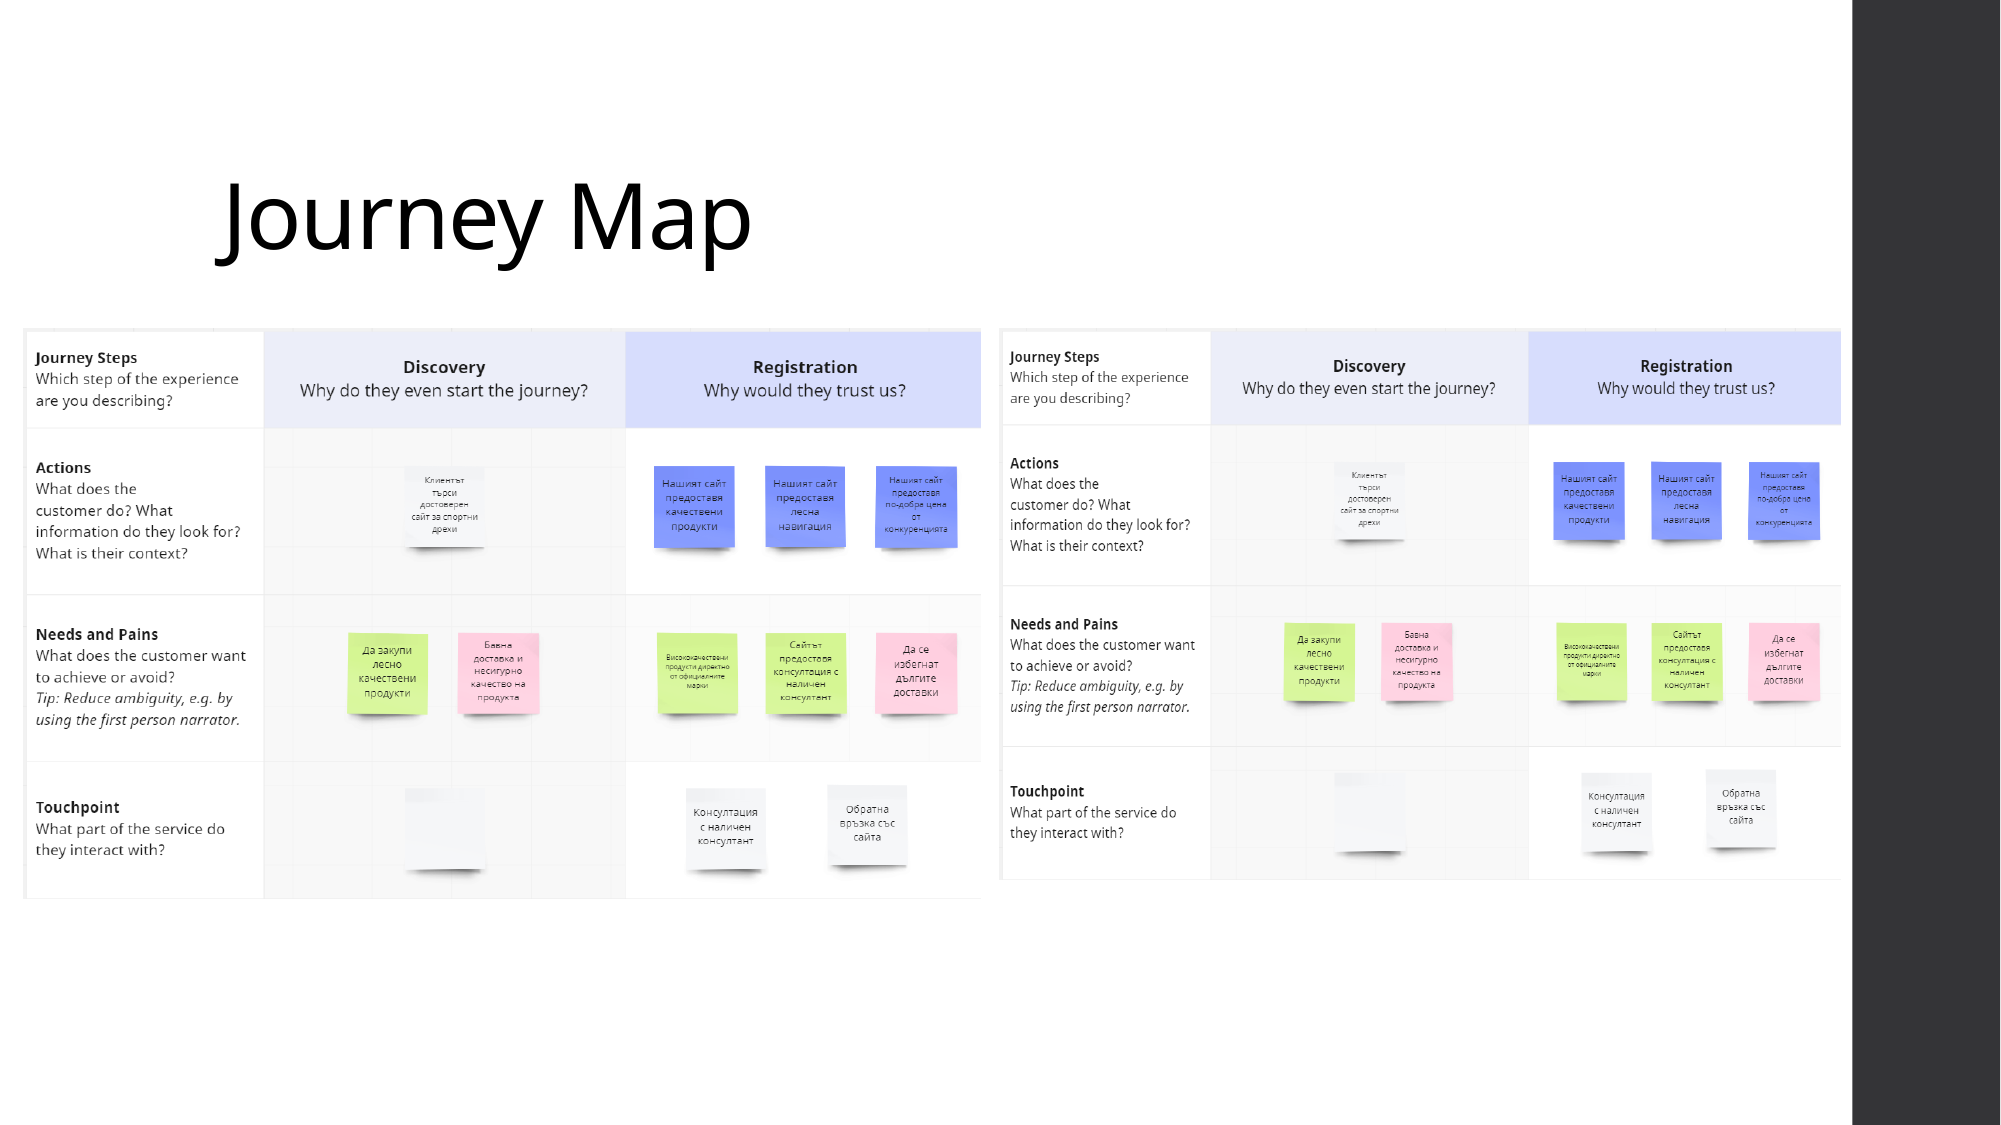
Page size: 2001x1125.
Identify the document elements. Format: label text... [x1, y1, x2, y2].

title Journey Map [206, 60, 1797, 278]
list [23, 328, 981, 899]
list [999, 328, 1842, 881]
